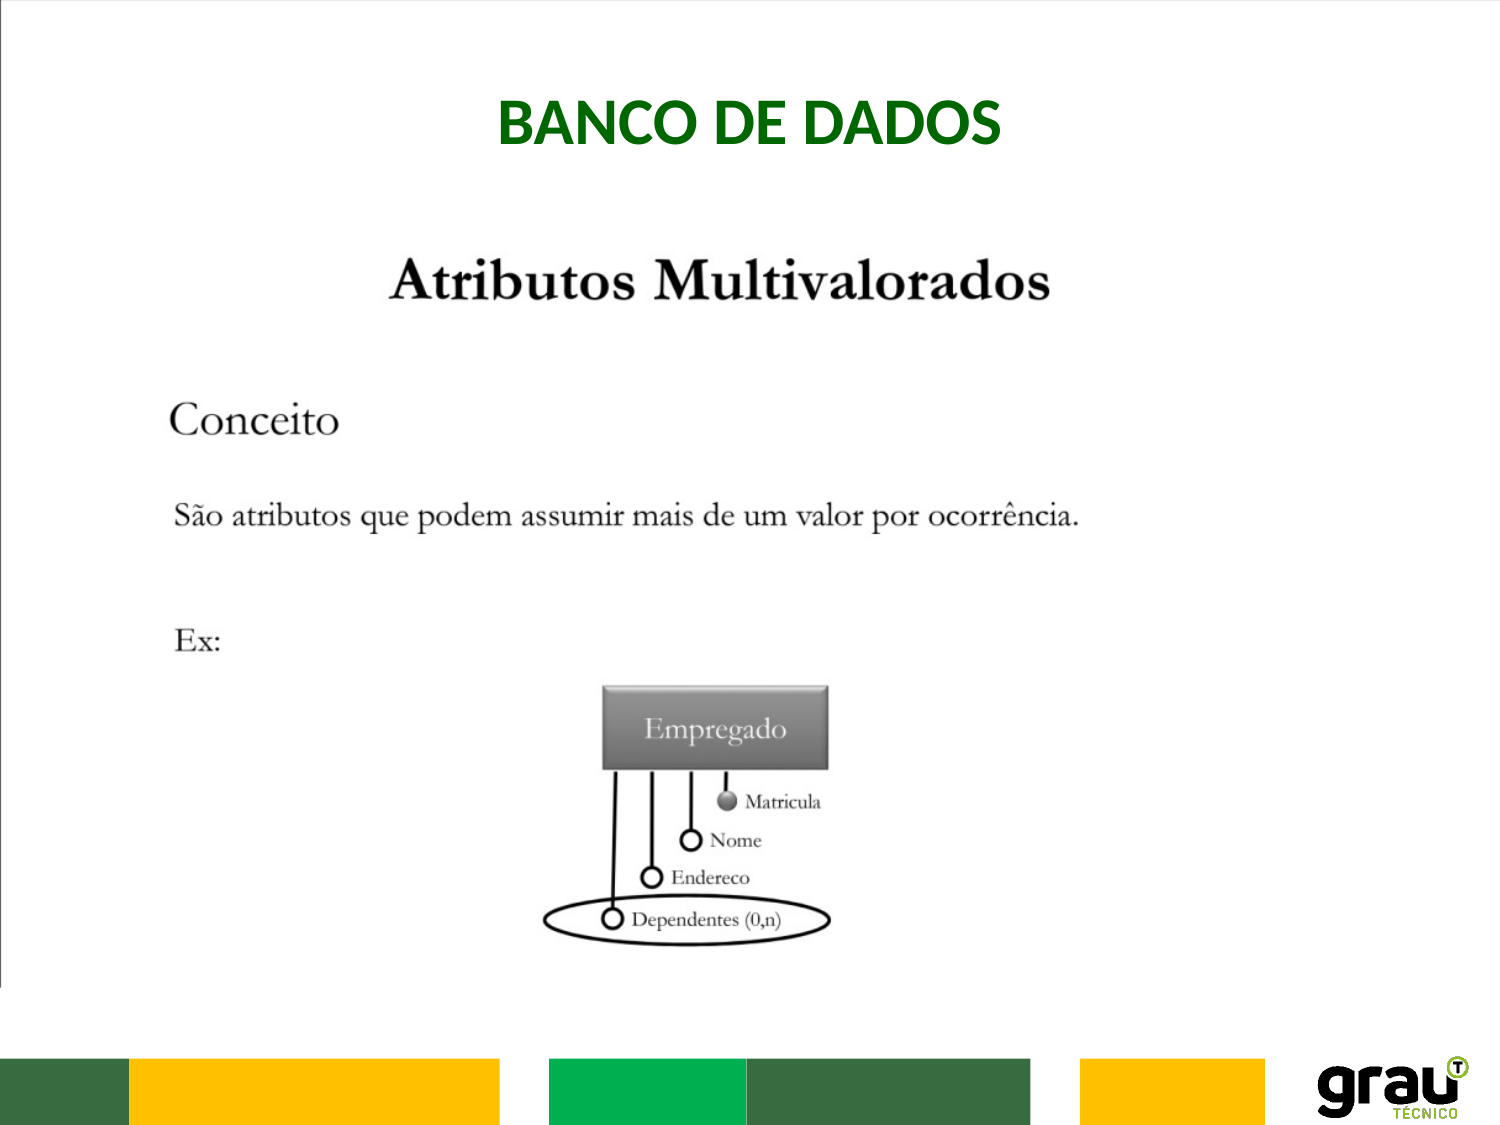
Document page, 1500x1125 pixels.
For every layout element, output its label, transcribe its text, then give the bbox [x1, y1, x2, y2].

picture [0, 0, 1500, 1035]
picture [1316, 1055, 1470, 1121]
text_box BANCO DE DADOS [112, 7, 1388, 249]
